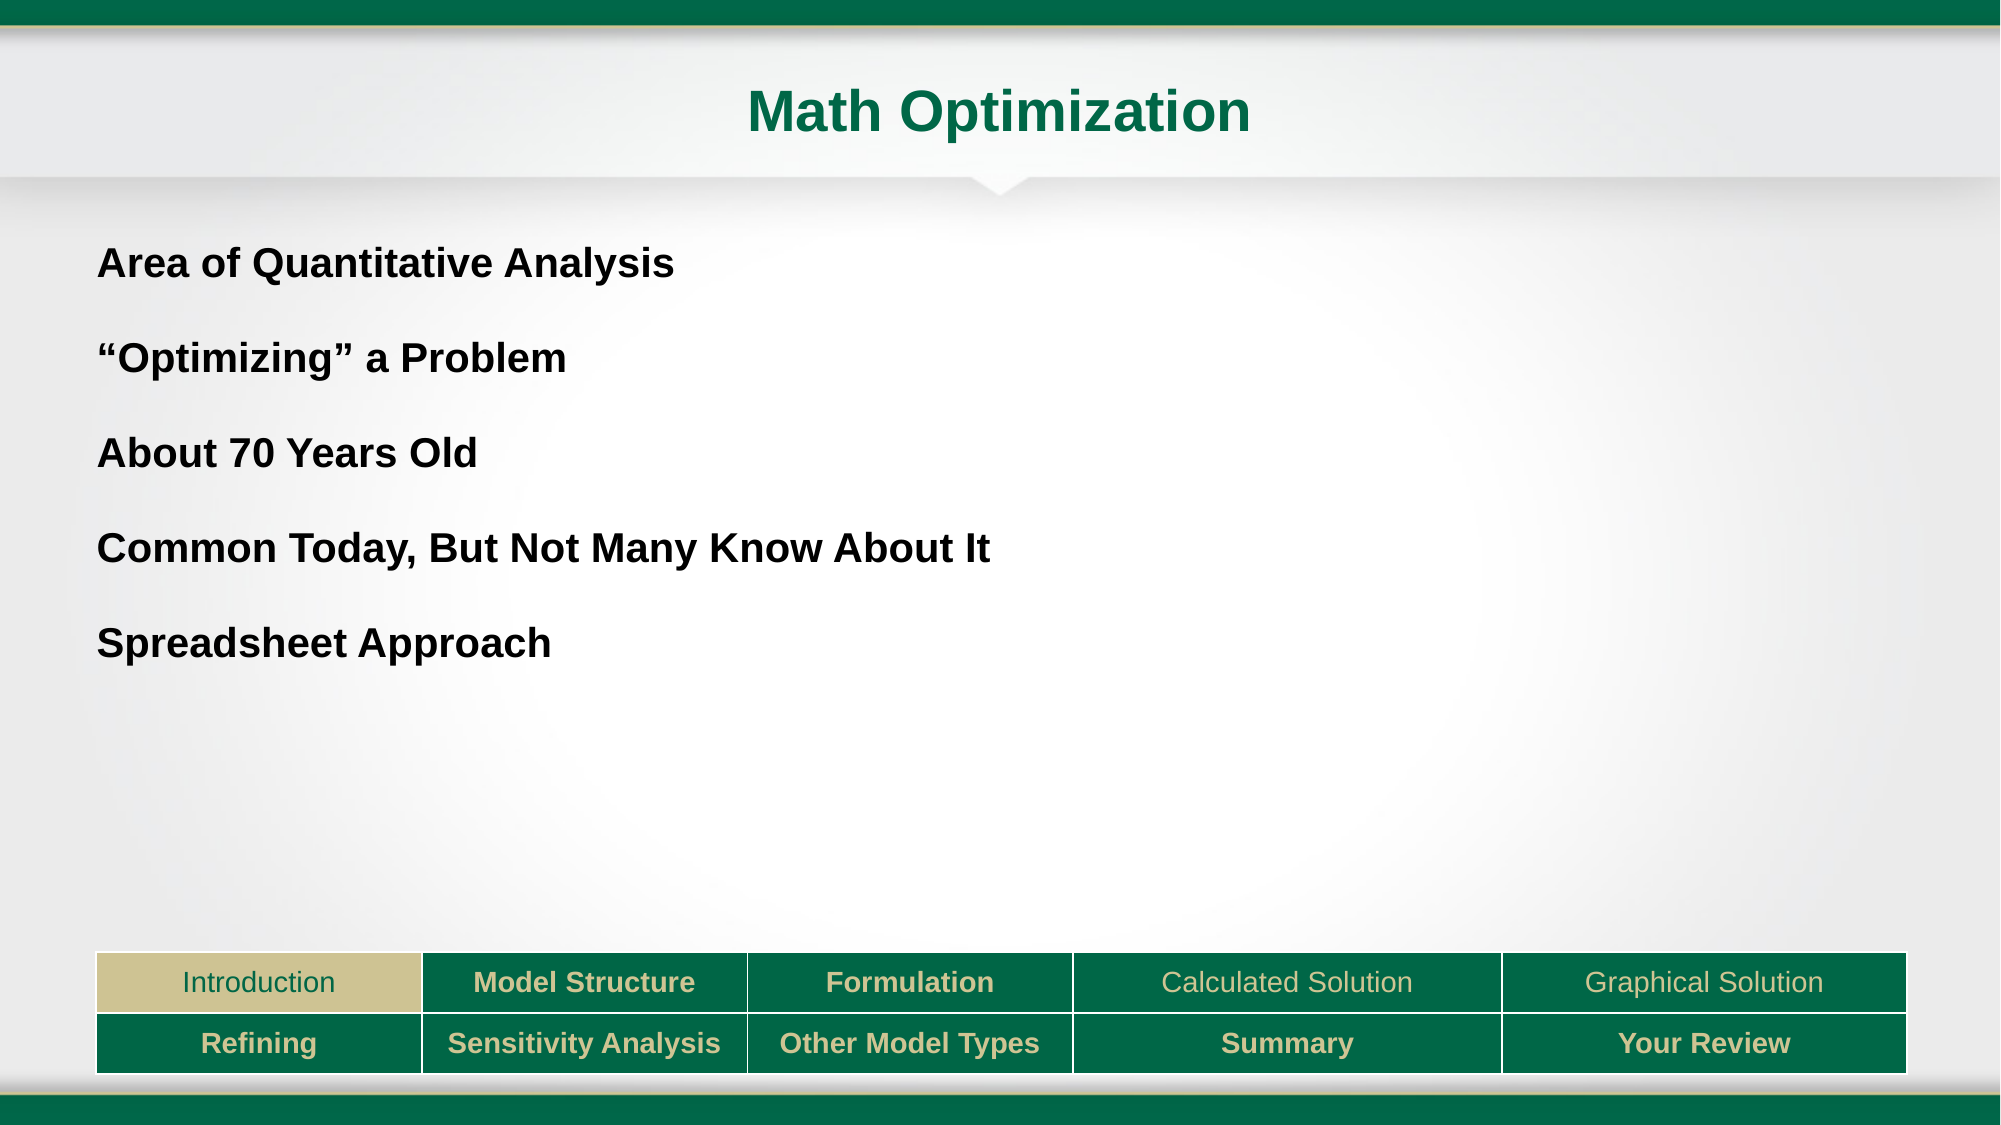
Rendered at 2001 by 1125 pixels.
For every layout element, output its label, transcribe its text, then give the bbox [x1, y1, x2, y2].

table_cell Summary [1074, 1014, 1501, 1073]
table_header Model Structure [423, 953, 747, 1012]
table_cell Sensitivity Analysis [423, 1014, 747, 1073]
table_header Introduction [97, 953, 421, 1012]
table_cell Your Review [1503, 1014, 1906, 1073]
list Area of Quantitative Analysis “Optimizing” a Problem About 70 Years Old Common Today, But Not Many Know About It Spreadsheet Approach [81, 234, 1485, 889]
table_header Graphical Solution [1503, 953, 1906, 1012]
table_header Formulation [748, 953, 1072, 1012]
title Math Optimization [362, 65, 1638, 178]
picture [0, 0, 2001, 1125]
table_cell Other Model Types [748, 1014, 1072, 1073]
table_cell Refining [97, 1014, 421, 1073]
table_header Calculated Solution [1074, 953, 1501, 1012]
